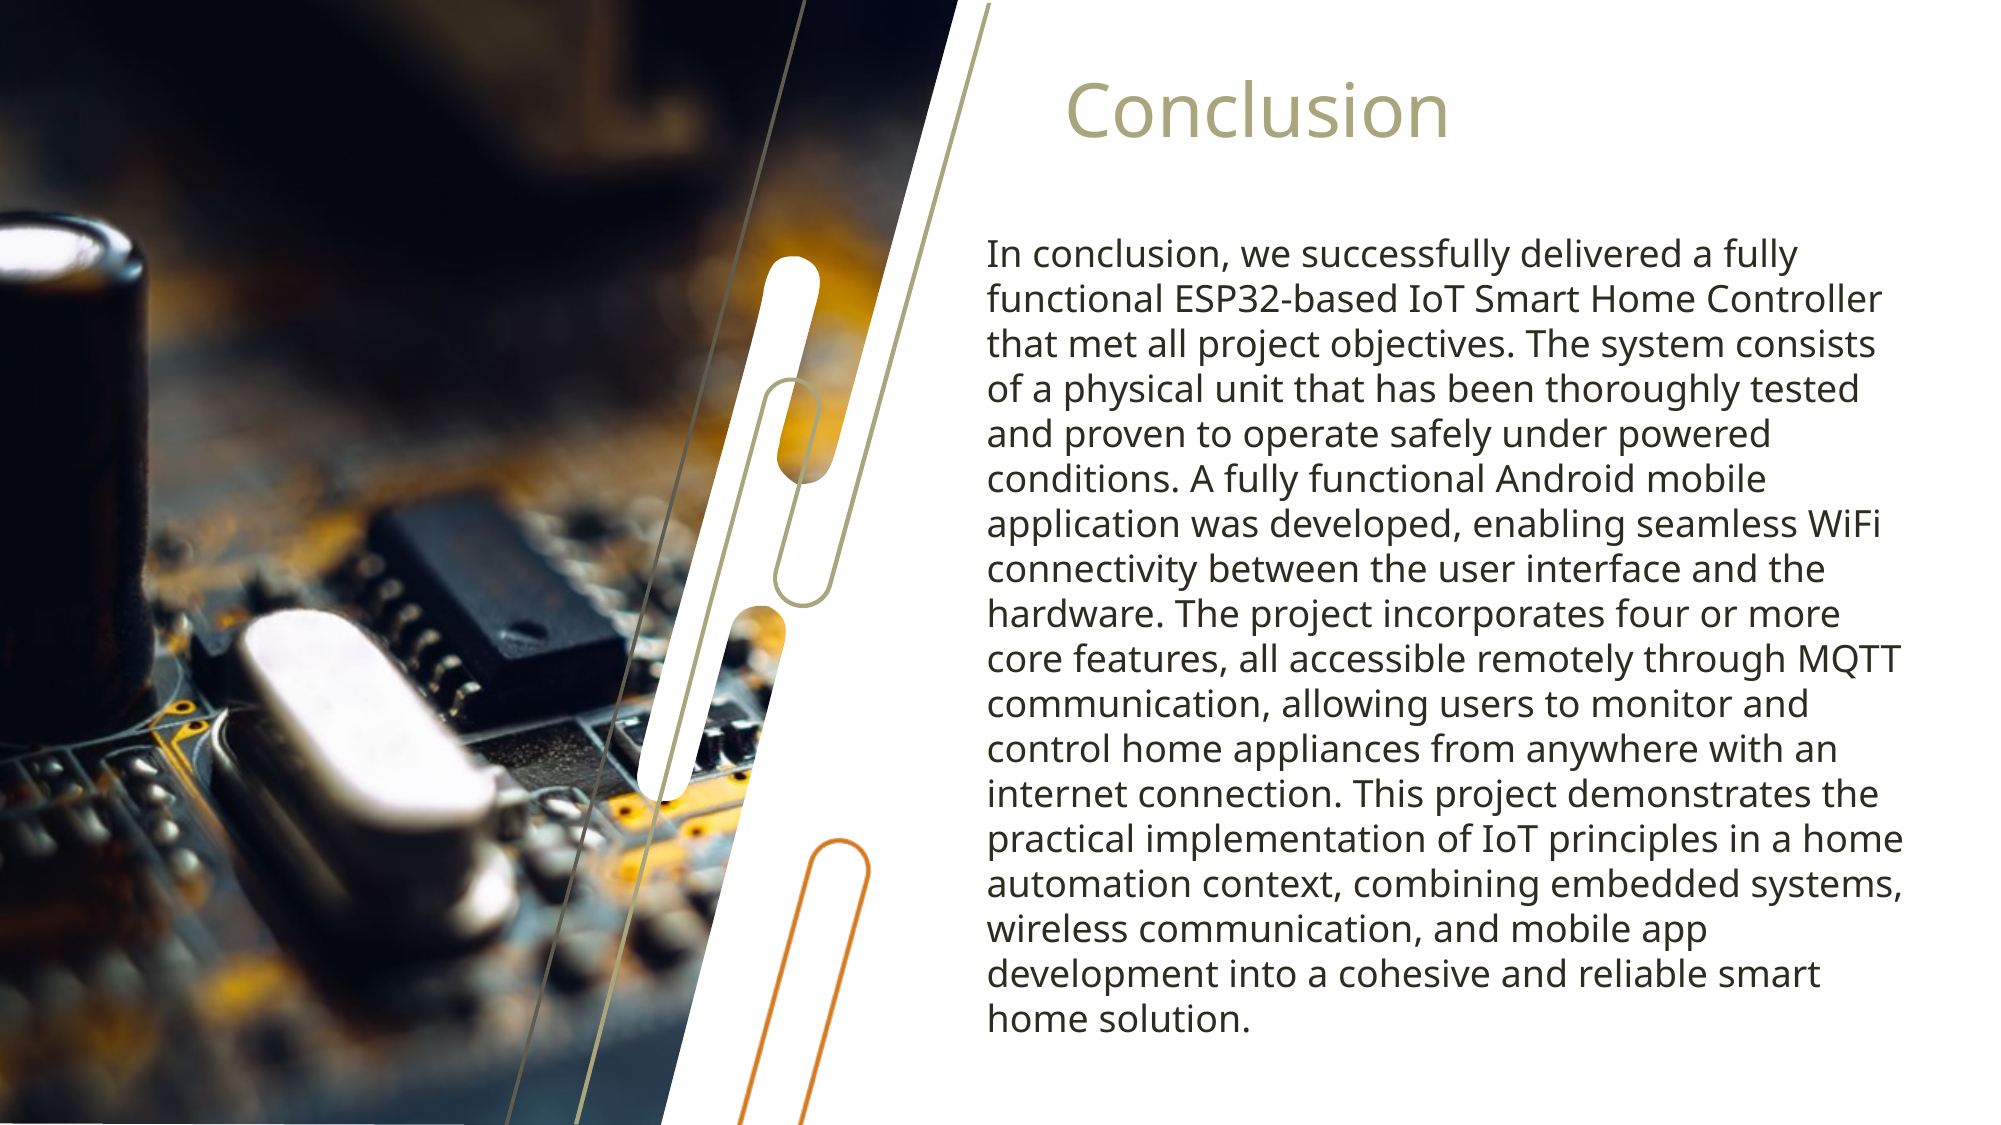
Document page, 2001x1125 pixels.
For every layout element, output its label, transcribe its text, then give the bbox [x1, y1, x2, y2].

text_box In conclusion, we successfully delivered a fully functional ESP32-based IoT Smart Home Controller that met all project objectives. The system consists of a physical unit that has been thoroughly tested and proven to operate safely under powered conditions. A fully functional Android mobile application was developed, enabling seamless WiFi connectivity between the user interface and the hardware. The project incorporates four or more core features, all accessible remotely through MQTT communication, allowing users to monitor and control home appliances from anywhere with an internet connection. This project demonstrates the practical implementation of IoT principles in a home automation context, combining embedded systems, wireless communication, and mobile app development into a cohesive and reliable smart home solution. [998, 222, 1930, 1048]
subtitle Conclusion [1049, 58, 1835, 184]
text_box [505, 0, 992, 1125]
picture [0, 0, 505, 1125]
title Lesson one summary [1082, 58, 1868, 220]
